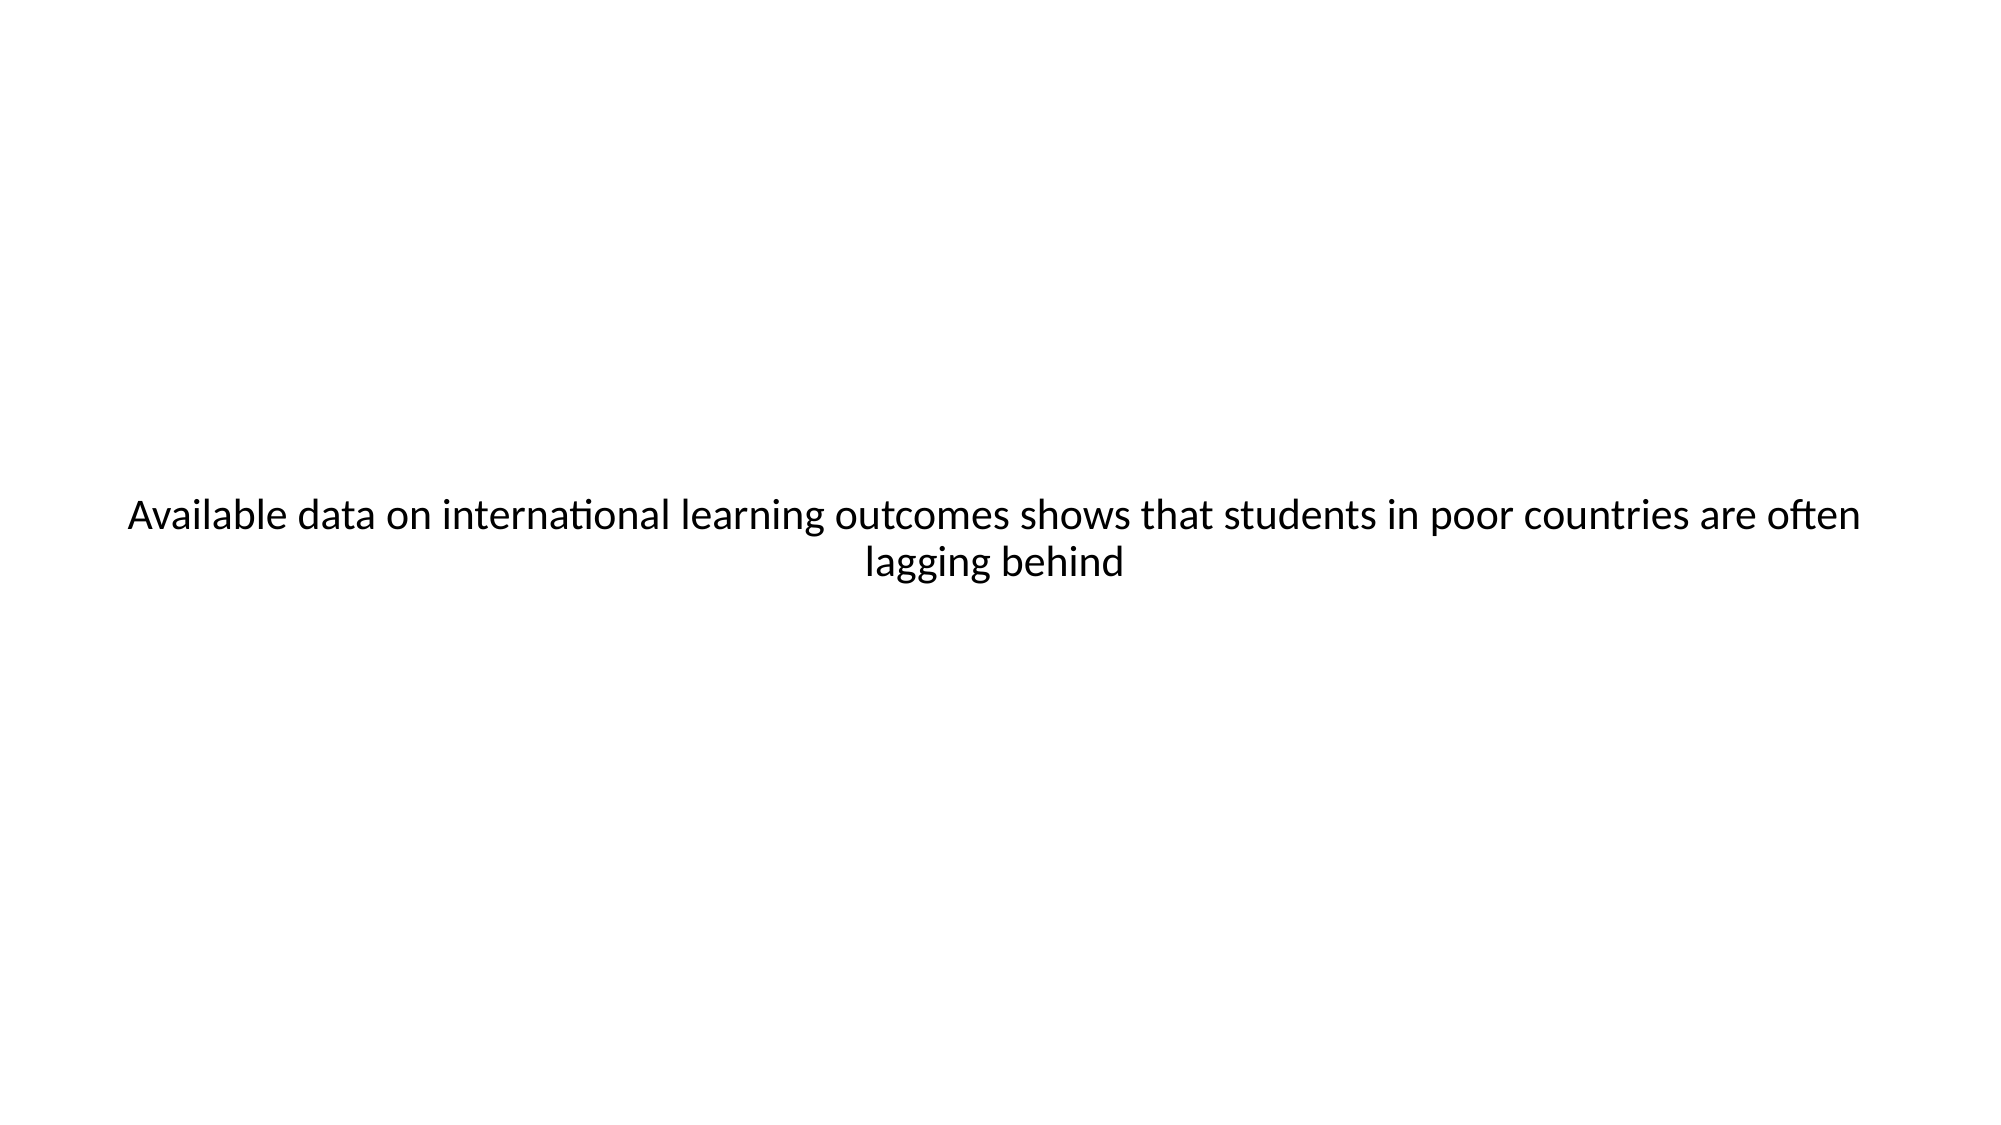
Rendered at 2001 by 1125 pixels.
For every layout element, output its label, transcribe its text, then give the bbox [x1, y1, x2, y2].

list Available data on international learning outcomes shows that students in poor countries are often lagging behind [70, 483, 1919, 559]
